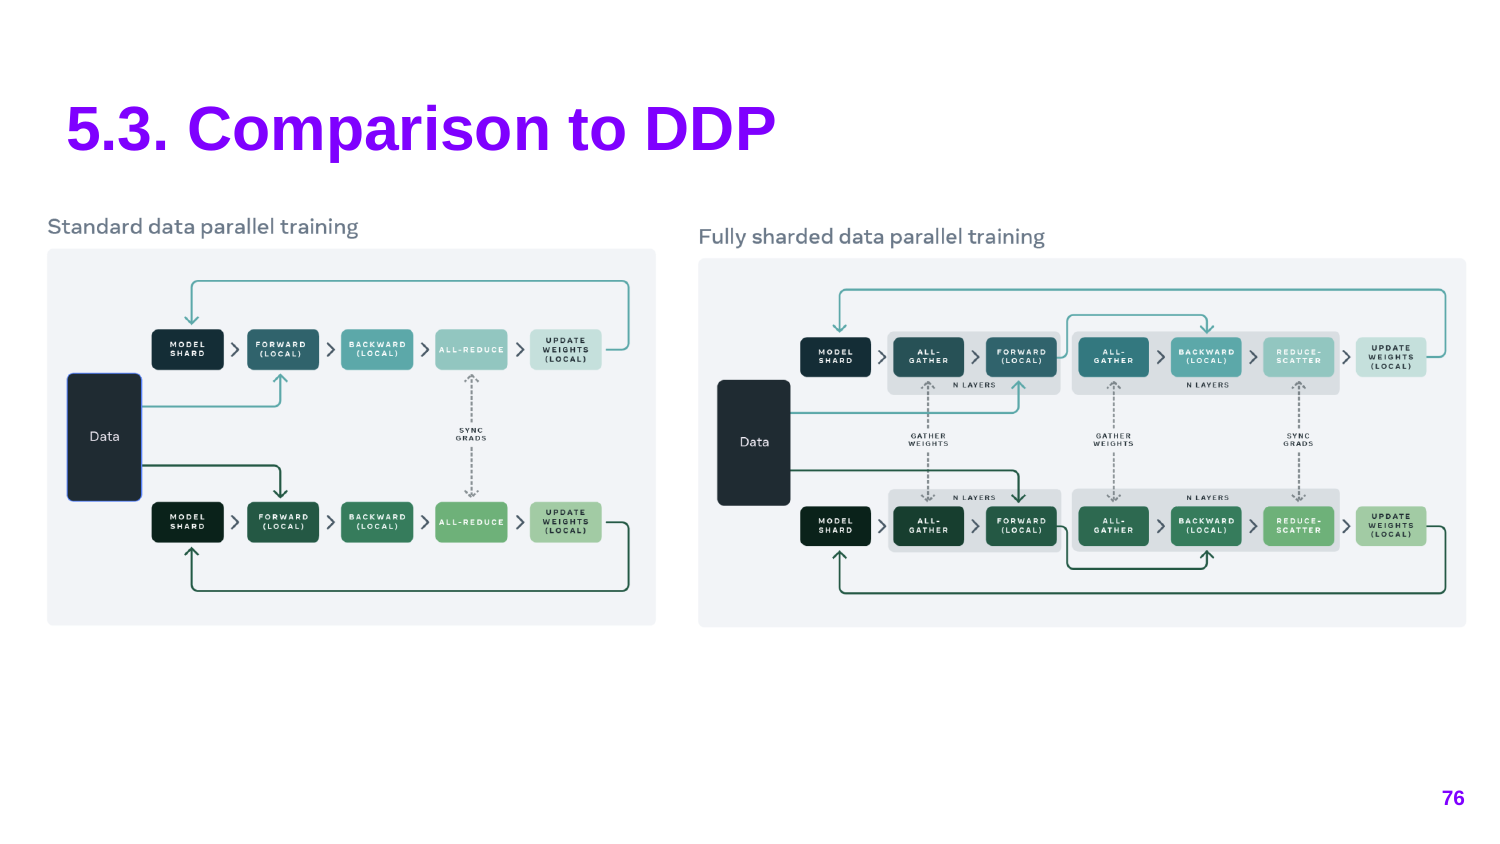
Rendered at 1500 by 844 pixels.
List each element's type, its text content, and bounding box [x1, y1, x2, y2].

picture [684, 207, 1475, 637]
title 5.3. Comparison to DDP [51, 72, 1449, 167]
picture [33, 207, 664, 637]
slide_number ‹#› [1389, 764, 1480, 830]
